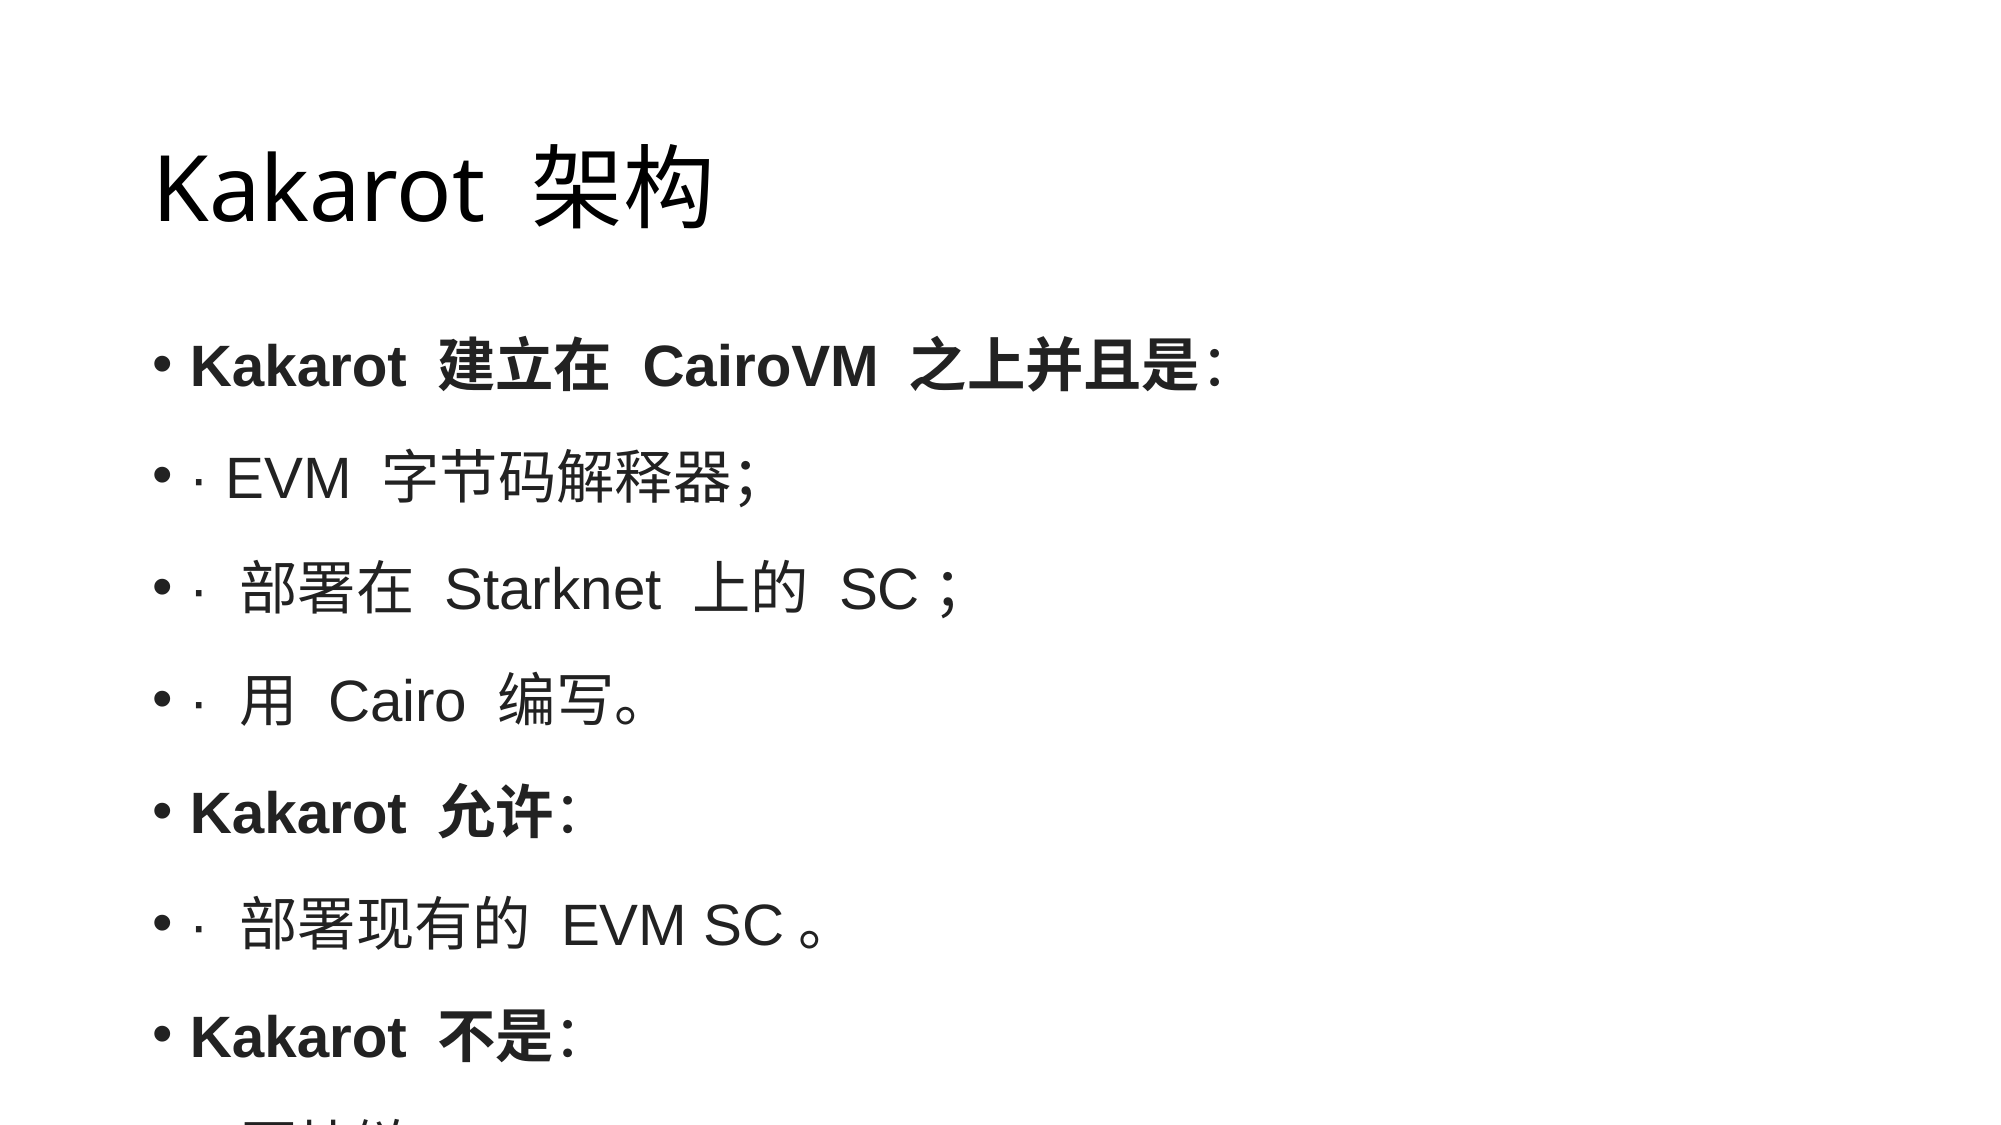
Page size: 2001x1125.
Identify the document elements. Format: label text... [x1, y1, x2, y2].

title Kakarot 架构 [137, 59, 1863, 278]
list Kakarot 建立在 CairoVM 之上并且是： · EVM 字节码解释器； · 部署在 Starknet 上的 SC； · 用 Cairo 编写。 Kakarot 允许： · 部署现有的 EVM SC。 Kakarot 不是： · 区块链； · 编译器：不将 Solidity 代码转换为 Cairo。 [137, 299, 1863, 1014]
